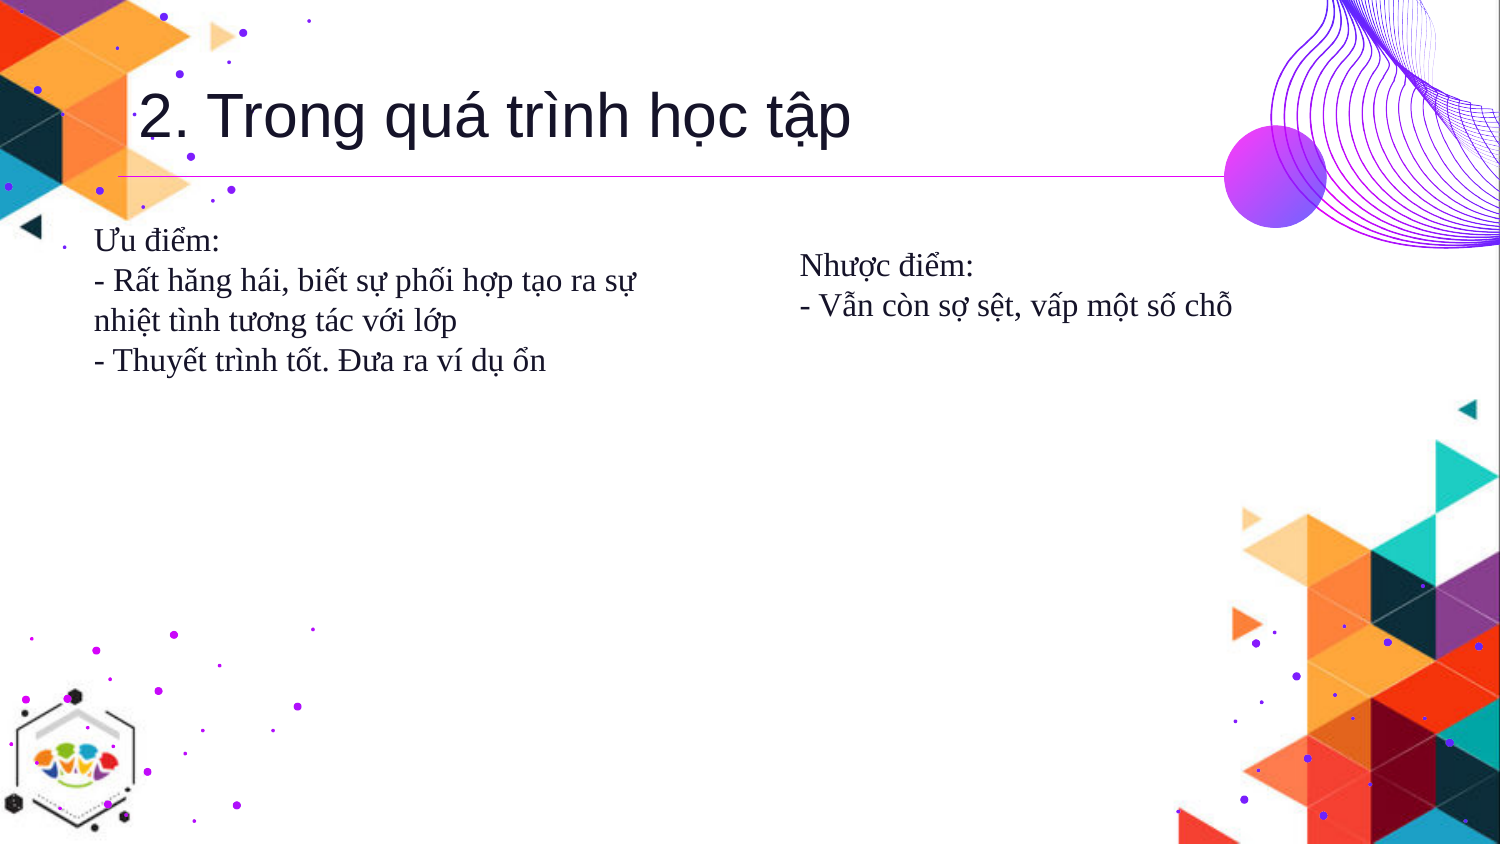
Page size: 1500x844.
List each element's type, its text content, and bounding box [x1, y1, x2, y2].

picture [0, 0, 1500, 844]
text_box 2. Trong quá trình học tập [123, 60, 1388, 155]
text_box Nhược điểm: - Vẫn còn sợ sệt, vấp một số chỗ [784, 228, 1417, 634]
text_box Ưu điểm: - Rất hăng hái, biết sự phối hợp tạo ra sự nhiệt tình tương tác với lớp - Thuyết trình tốt. Đưa ra ví dụ ổn [78, 203, 711, 609]
